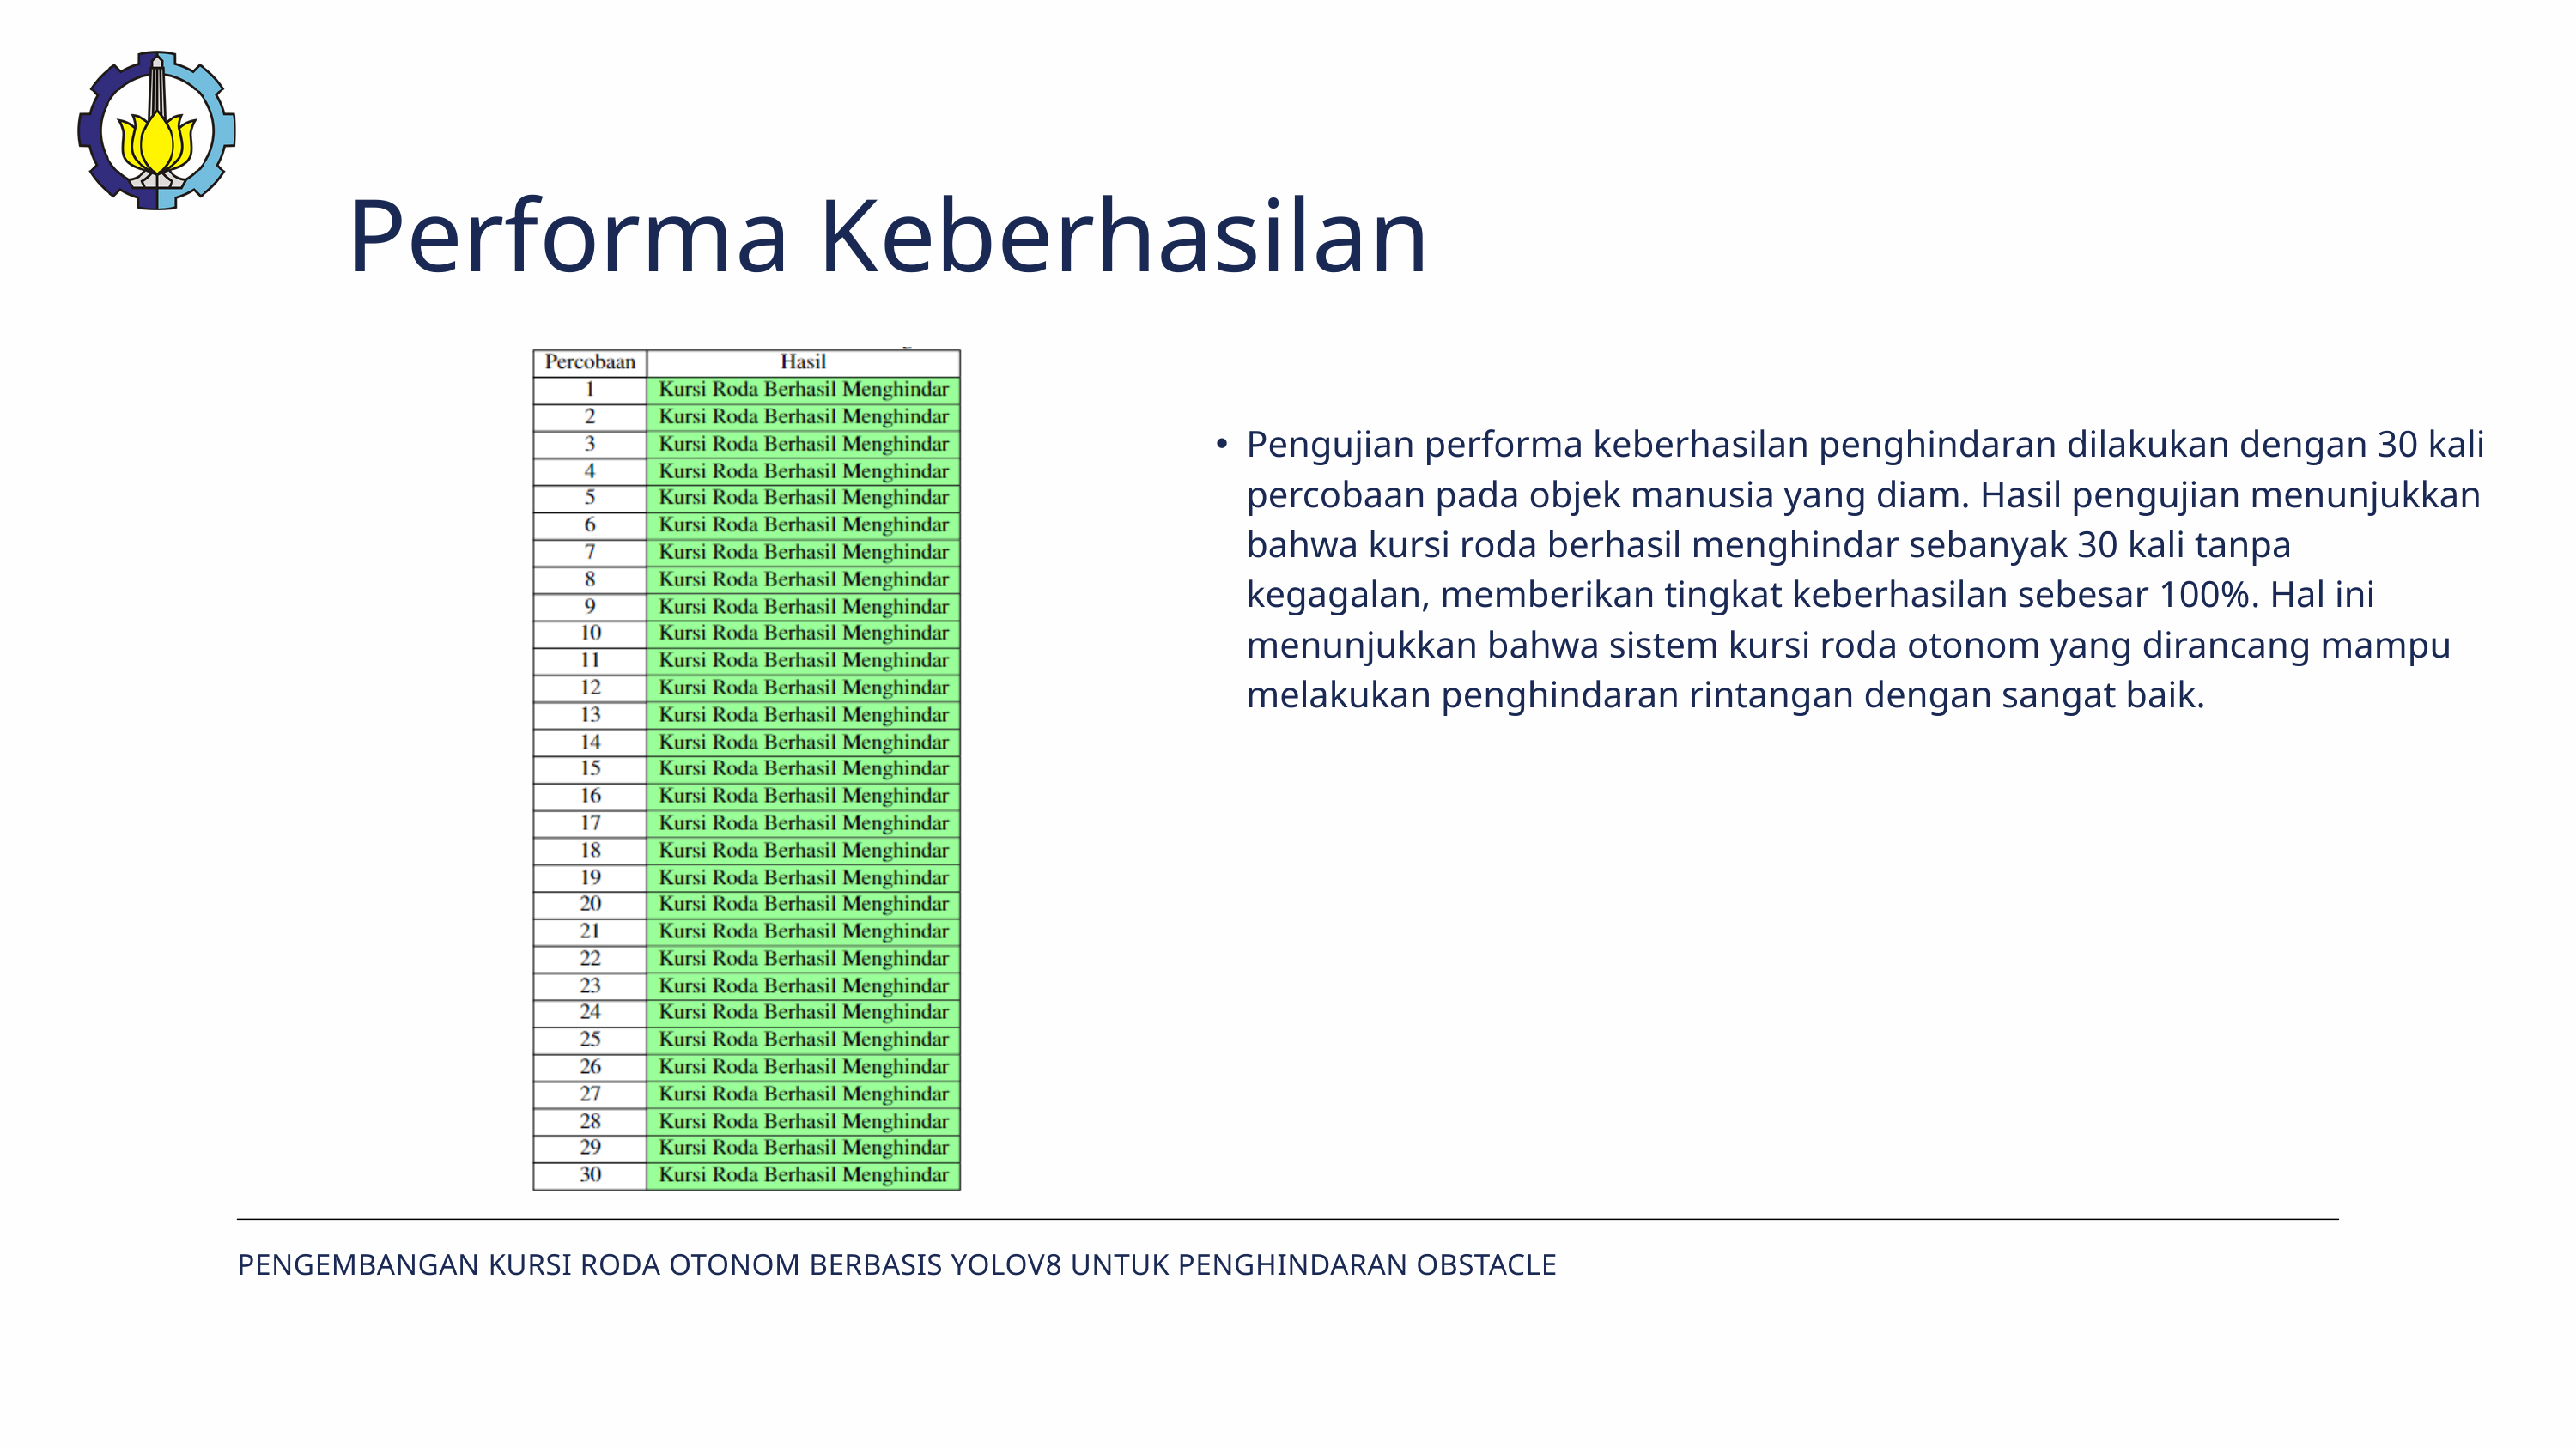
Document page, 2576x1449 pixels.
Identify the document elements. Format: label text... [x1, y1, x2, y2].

text_box [76, 51, 236, 210]
text_box Pengujian performa keberhasilan penghindaran dilakukan dengan 30 kali percobaan pada objek manusia yang diam. Hasil pengujian menunjukkan bahwa kursi roda berhasil menghindar sebanyak 30 kali tanpa kegagalan, memberikan tingkat keberhasilan sebesar 100%. Hal ini menunjukkan bahwa sistem kursi roda otonom yang dirancang mampu melakukan penghindaran rintangan dengan sangat baik. [1185, 414, 2486, 715]
text_box Performa Keberhasilan [346, 186, 2111, 293]
text_box PENGEMBANGAN KURSI RODA OTONOM BERBASIS YOLOV8 UNTUK PENGHINDARAN OBSTACLE [237, 1240, 2284, 1281]
text_box [531, 347, 963, 1194]
